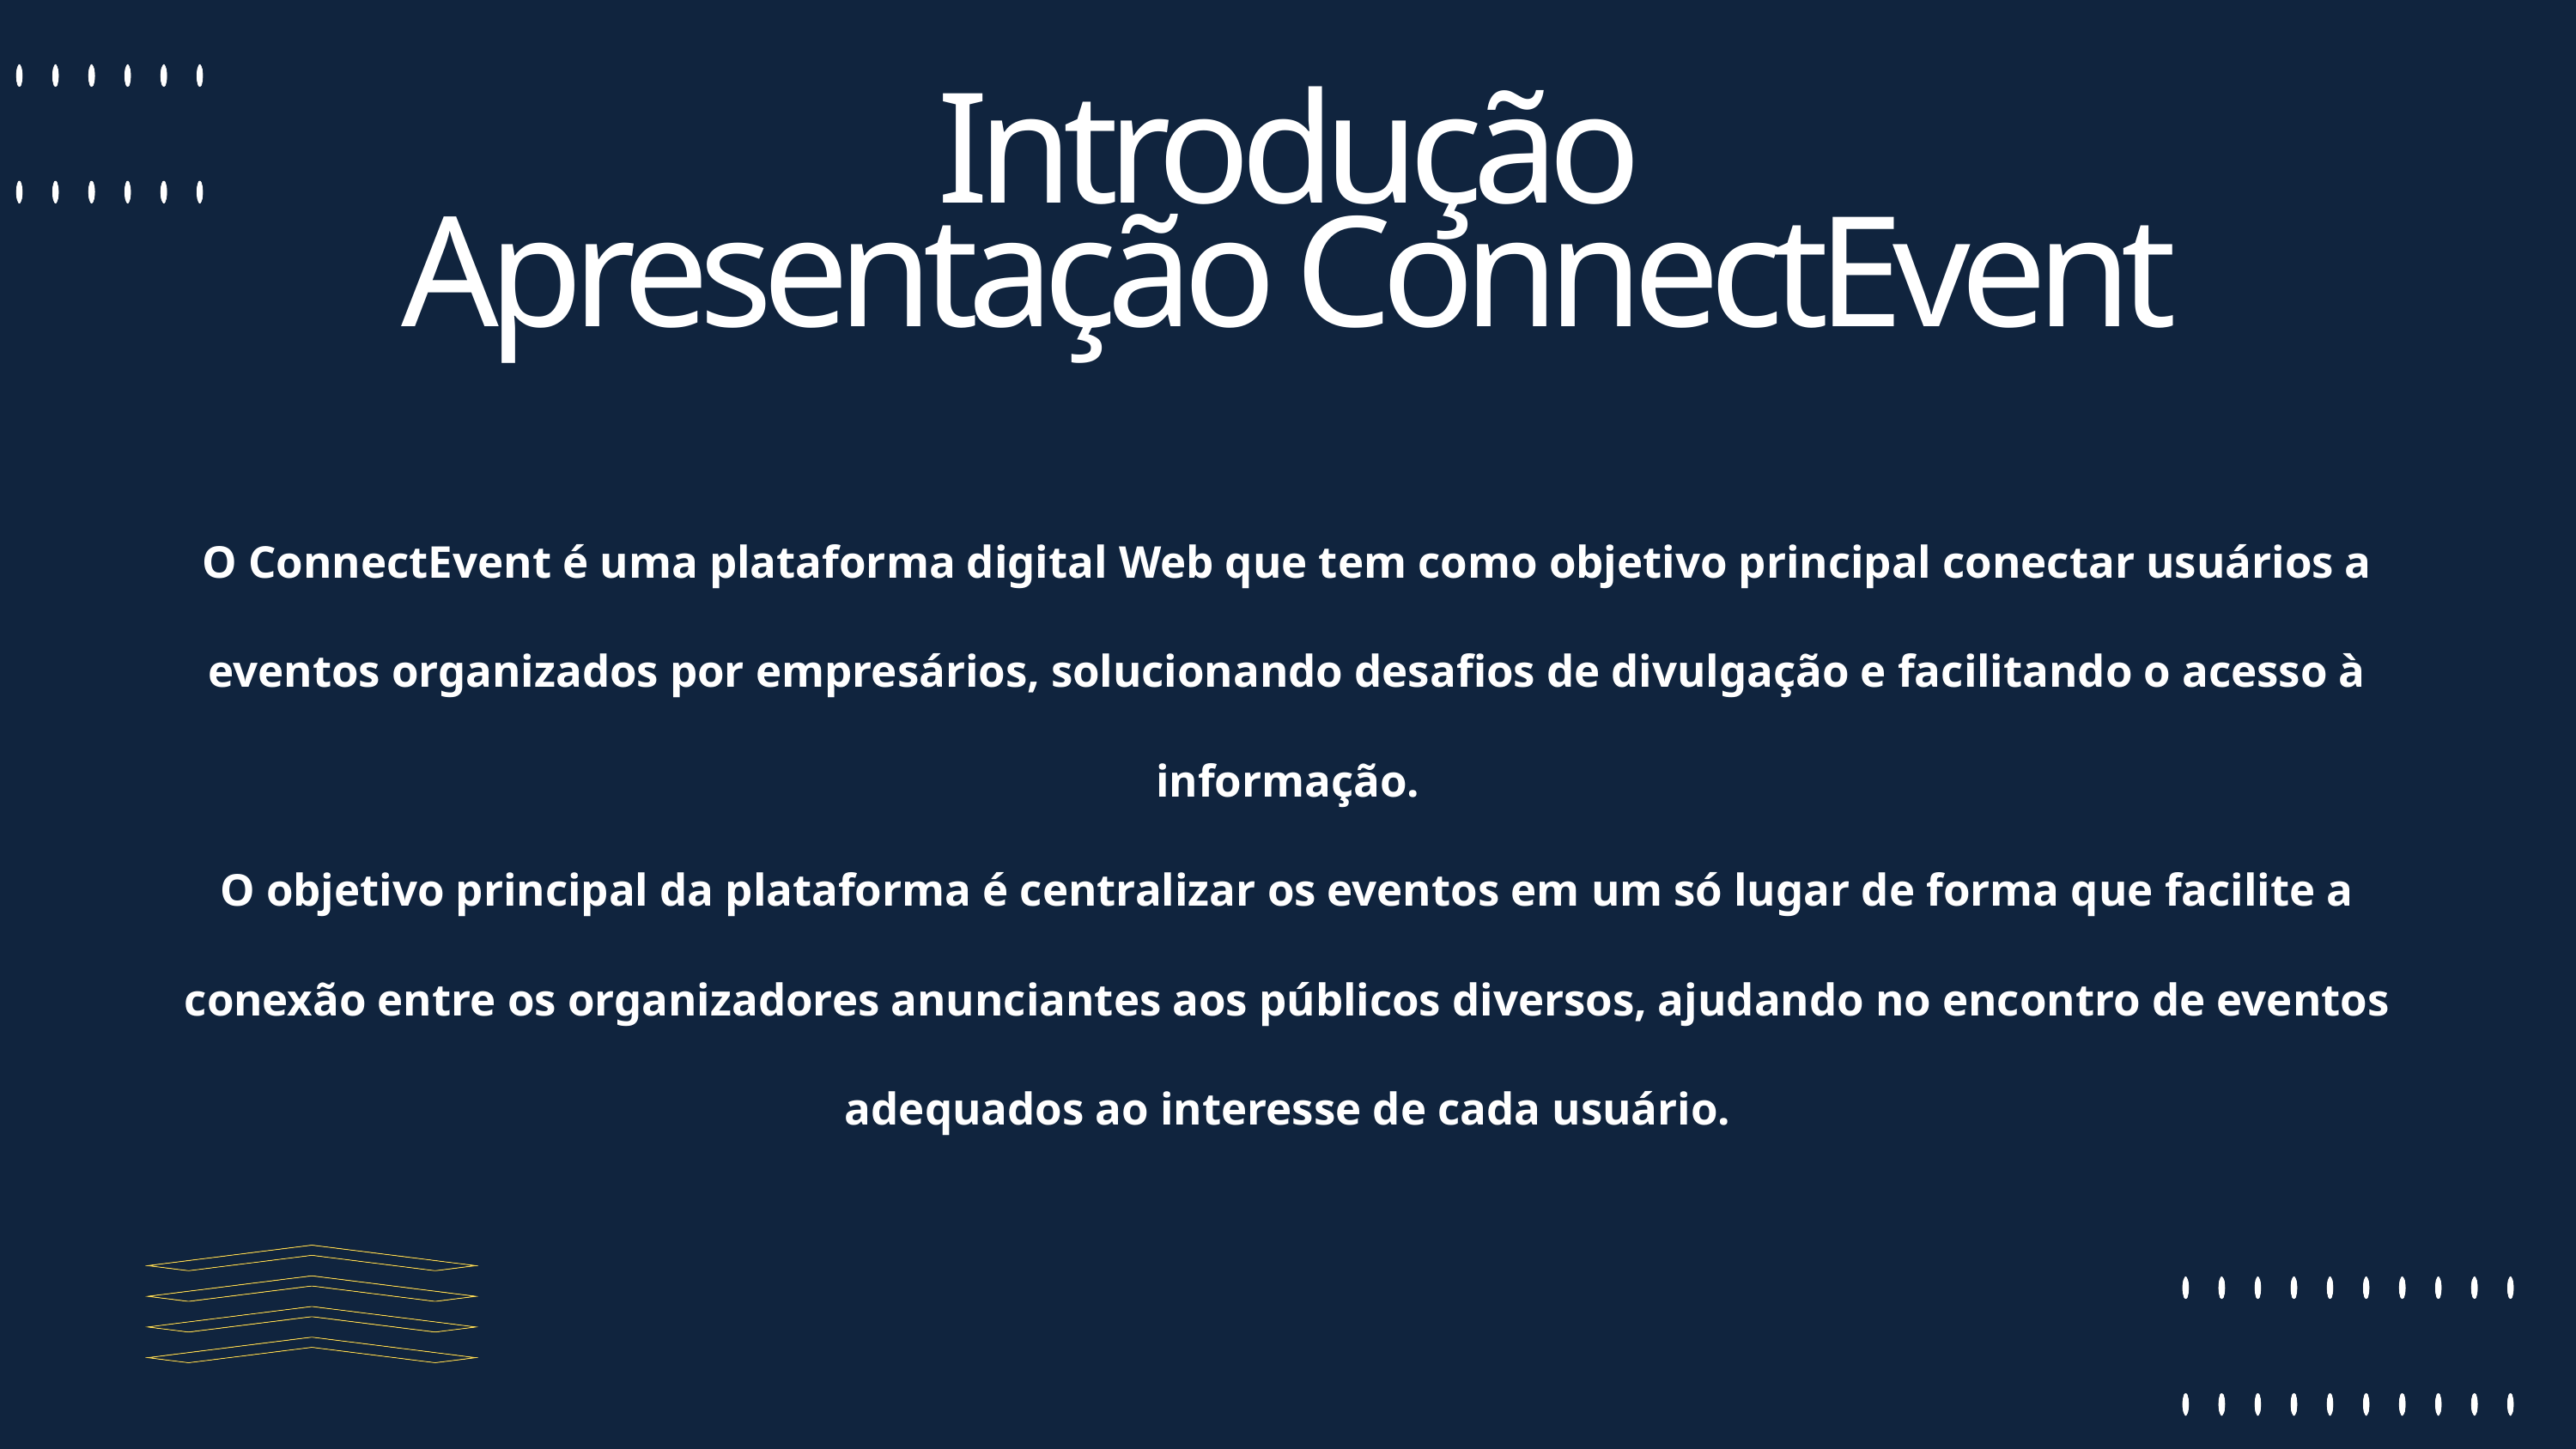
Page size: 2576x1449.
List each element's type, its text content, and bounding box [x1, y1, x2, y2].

text_box [144, 1245, 479, 1363]
text_box Introdução Apresentação ConnectEvent [0, 109, 2576, 358]
text_box [2182, 1275, 2514, 1449]
text_box [0, 0, 204, 204]
text_box O ConnectEvent é uma plataforma digital Web que tem como objetivo principal conectar usuários a eventos organizados por empresários, solucionando desafios de divulgação e facilitando o acesso à informação. O objetivo principal da plataforma é centralizar os eventos em um só lugar de forma que facilite a conexão entre os organizadores anunciantes aos públicos diversos, ajudando no encontro de eventos adequados ao interesse de cada usuário. [128, 477, 2447, 1134]
